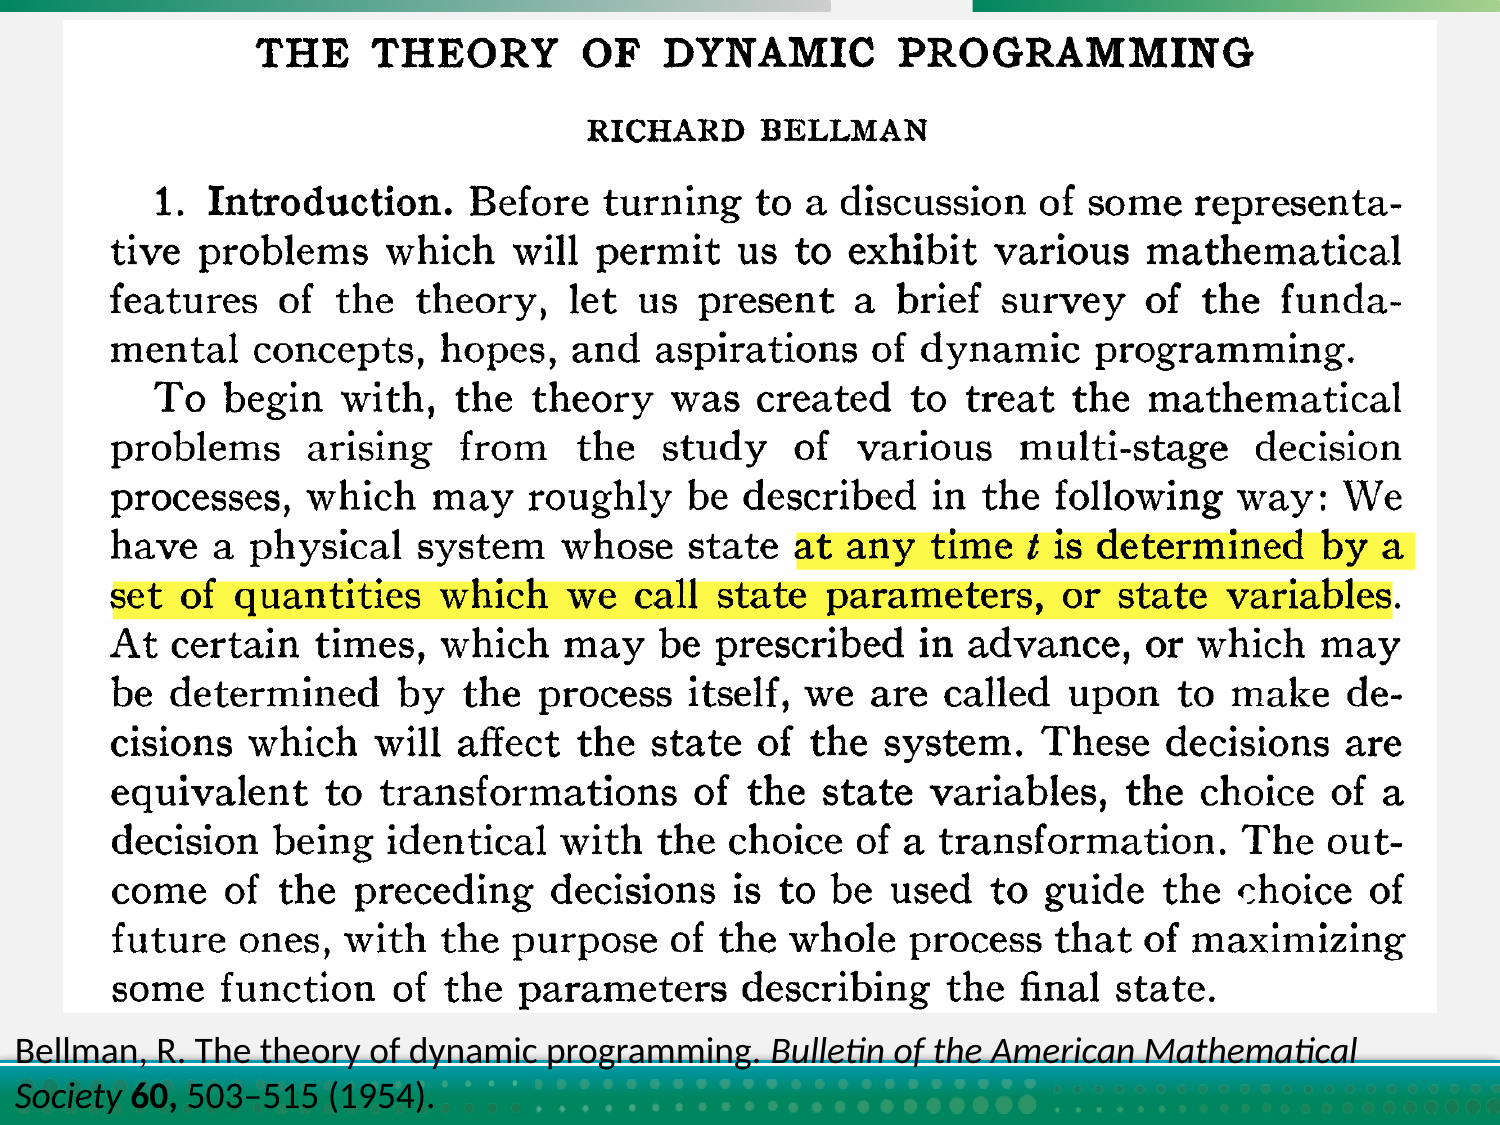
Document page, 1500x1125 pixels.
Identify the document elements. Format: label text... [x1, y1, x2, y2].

text_box Bellman, R. The theory of dynamic programming. Bulletin of the American Mathematical Society 60, 503–515 (1954). [0, 1018, 1500, 1124]
picture [63, 20, 1437, 1013]
